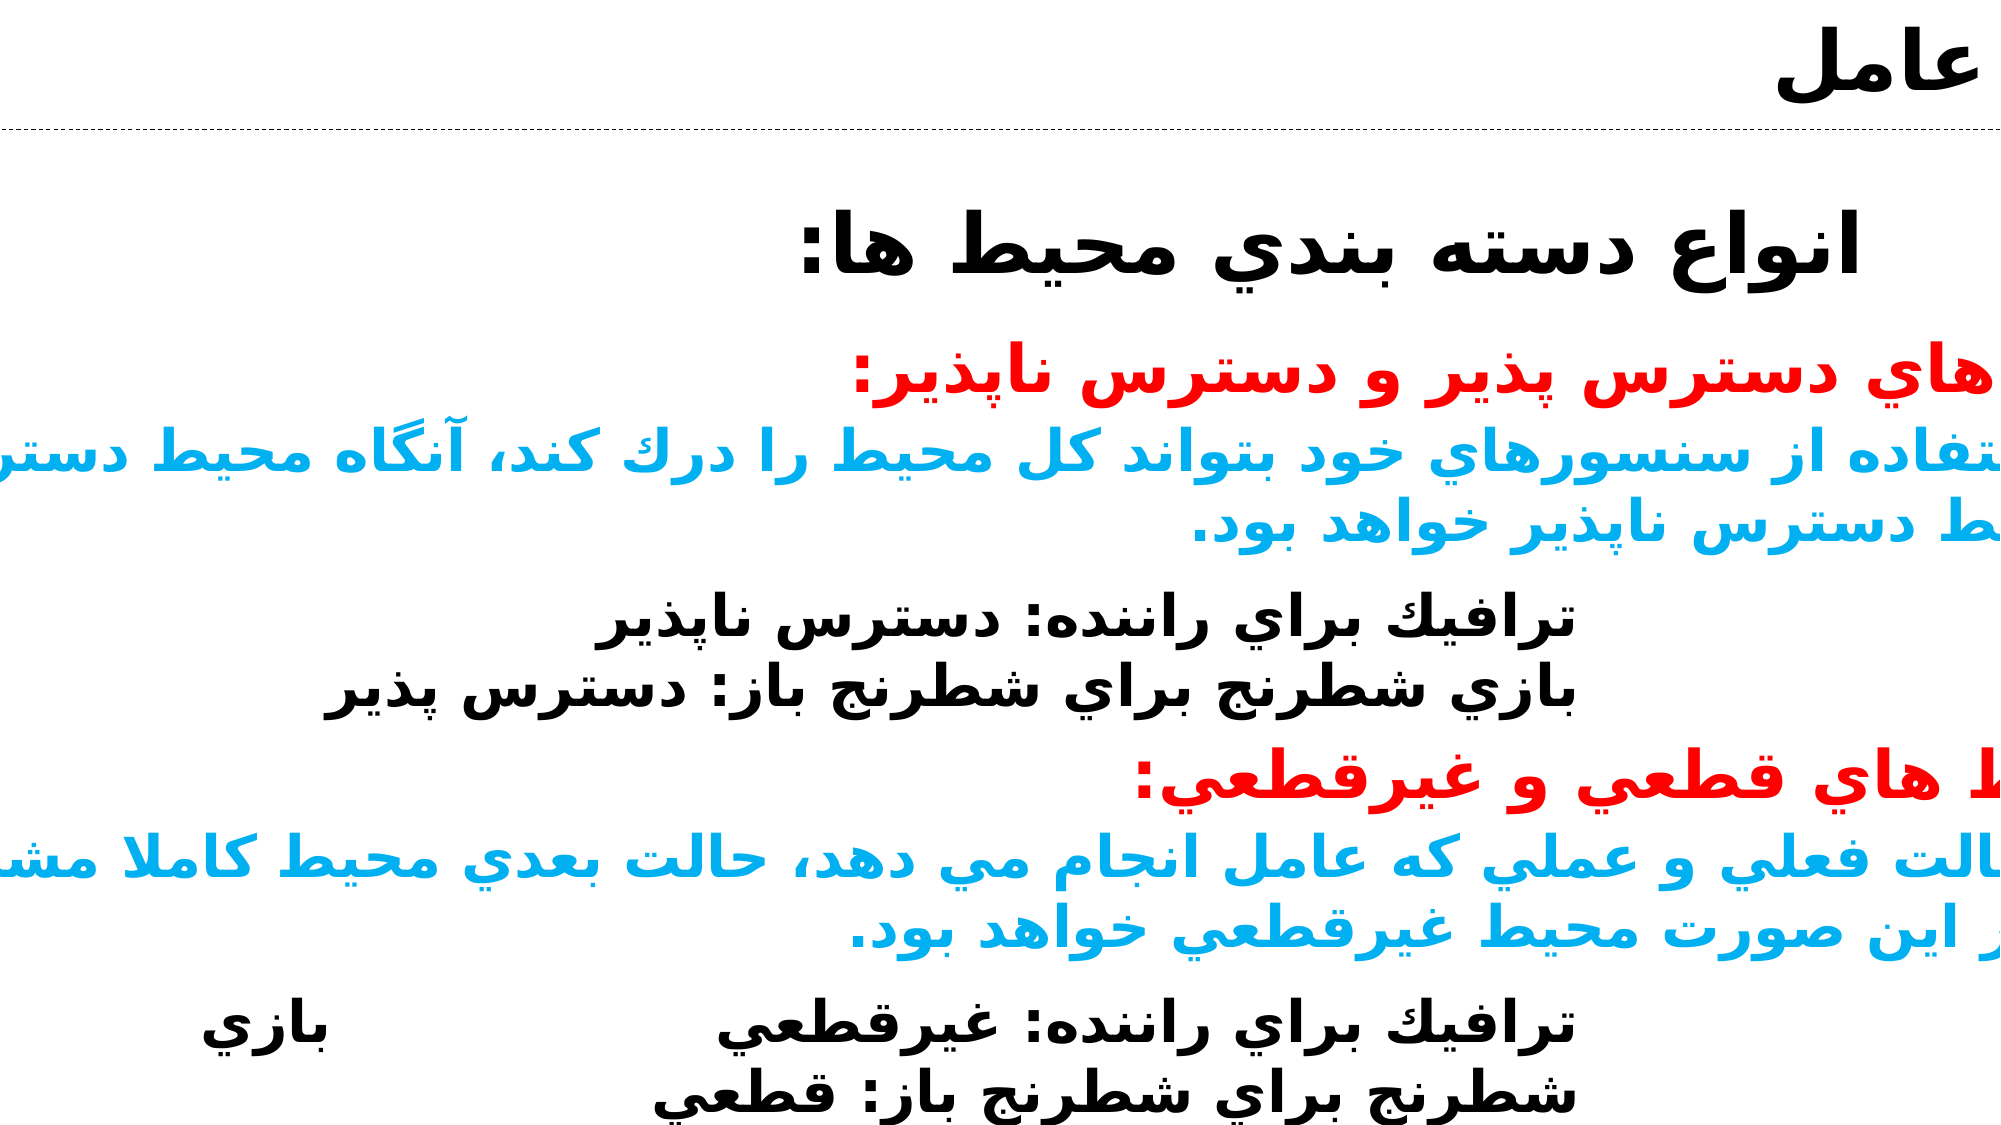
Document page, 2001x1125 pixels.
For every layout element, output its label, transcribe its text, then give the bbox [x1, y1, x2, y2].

text_box عامل [1757, 0, 2000, 115]
text_box اگر بر اساس حالت فعلي و عملي كه عامل انجام مي دهد، حالت بعدي محيط كاملا مشخص باشد، آنگاه محيط قطعي و در غير اين صورت محيط غيرقطعي خواهد بود. [0, 812, 2000, 967]
text_box محيط هاي دسترس پذير و دسترس ناپذير: [834, 318, 2000, 406]
text_box انواع دسته بندي محيط ها: [100, 182, 1880, 298]
text_box اگر عامل با استفاده از سنسورهاي خود بتواند كل محيط را درك كند، آنگاه محيط دسترس پذير است در غير اين صورت محيط دسترس ناپذير خواهد بود. [0, 406, 2000, 561]
text_box ترافيك براي راننده: غيرقطعي بازي شطرنج براي شطرنج باز: قطعي [82, 976, 1595, 1125]
text_box محيط هاي قطعي و غيرقطعي: [1116, 724, 2000, 812]
text_box ترافيك براي راننده: دسترس ناپذير بازي شطرنج براي شطرنج باز: دسترس پذير [82, 570, 1595, 726]
